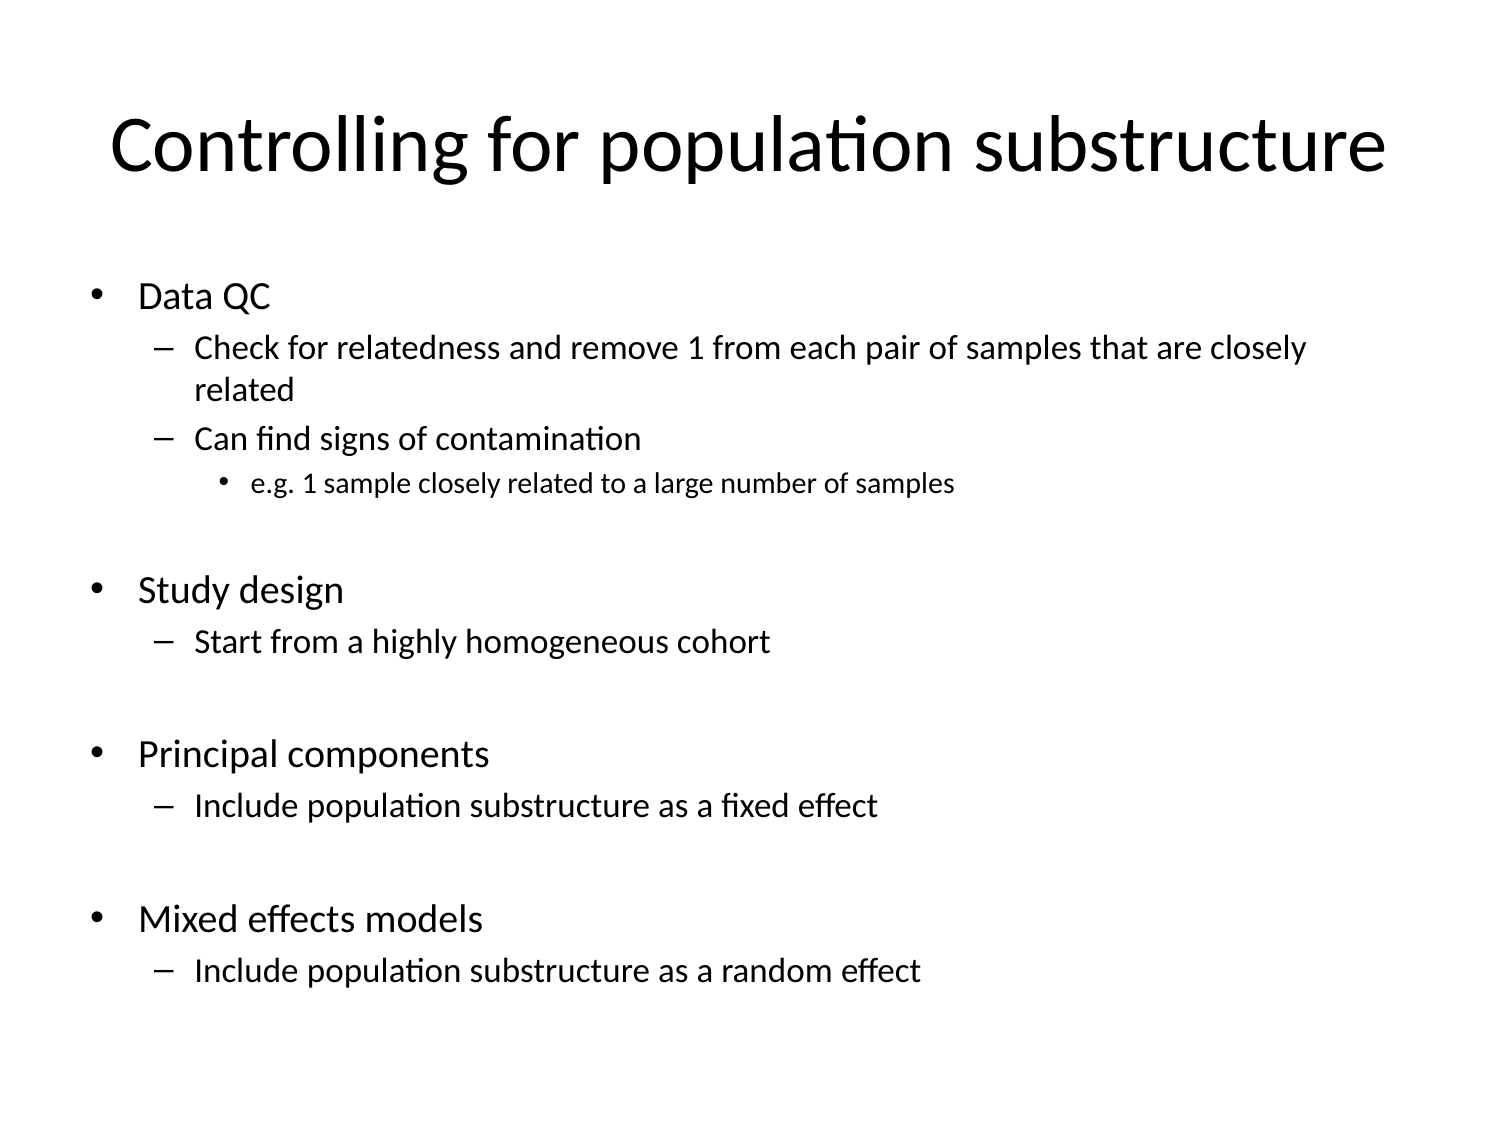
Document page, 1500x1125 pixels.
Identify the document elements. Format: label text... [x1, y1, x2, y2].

title Controlling for population substructure [75, 45, 1425, 233]
list Data QC Check for relatedness and remove 1 from each pair of samples that are closely related Can find signs of contamination e.g. 1 sample closely related to a large number of samples Study design Start from a highly homogeneous cohort Principal components Include population substructure as a fixed effect Mixed effects models Include population substructure as a random effect [75, 262, 1425, 1005]
